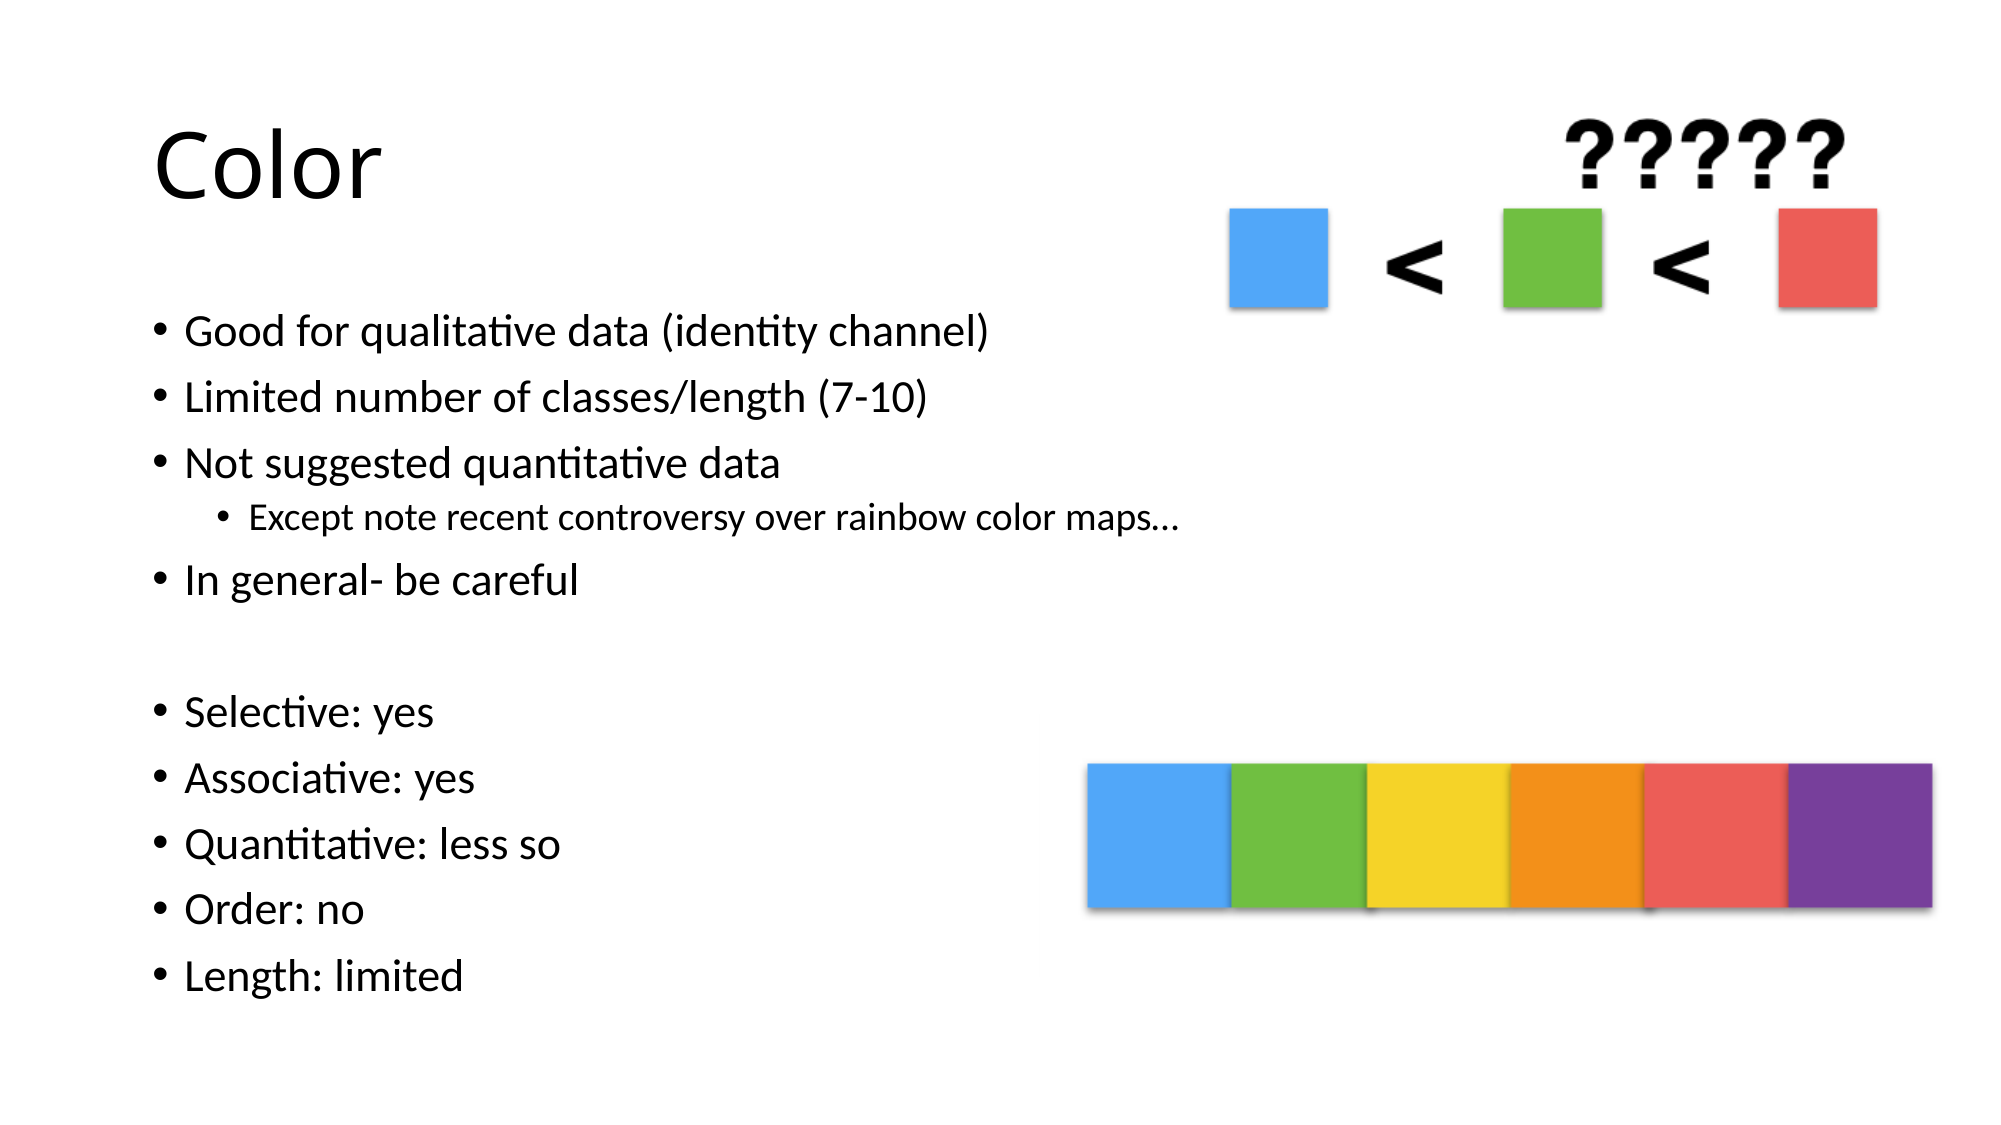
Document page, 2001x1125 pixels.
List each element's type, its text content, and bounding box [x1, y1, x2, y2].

picture [1038, 714, 1983, 977]
picture [1207, 60, 1923, 356]
title Color [137, 59, 1863, 278]
list Good for qualitative data (identity channel) Limited number of classes/length (7-10) Not suggested quantitative data Except note recent controversy over rainbow color maps… In general- be careful Selective: yes Associative: yes Quantitative: less so Order: no Length: limited [137, 299, 1863, 1014]
